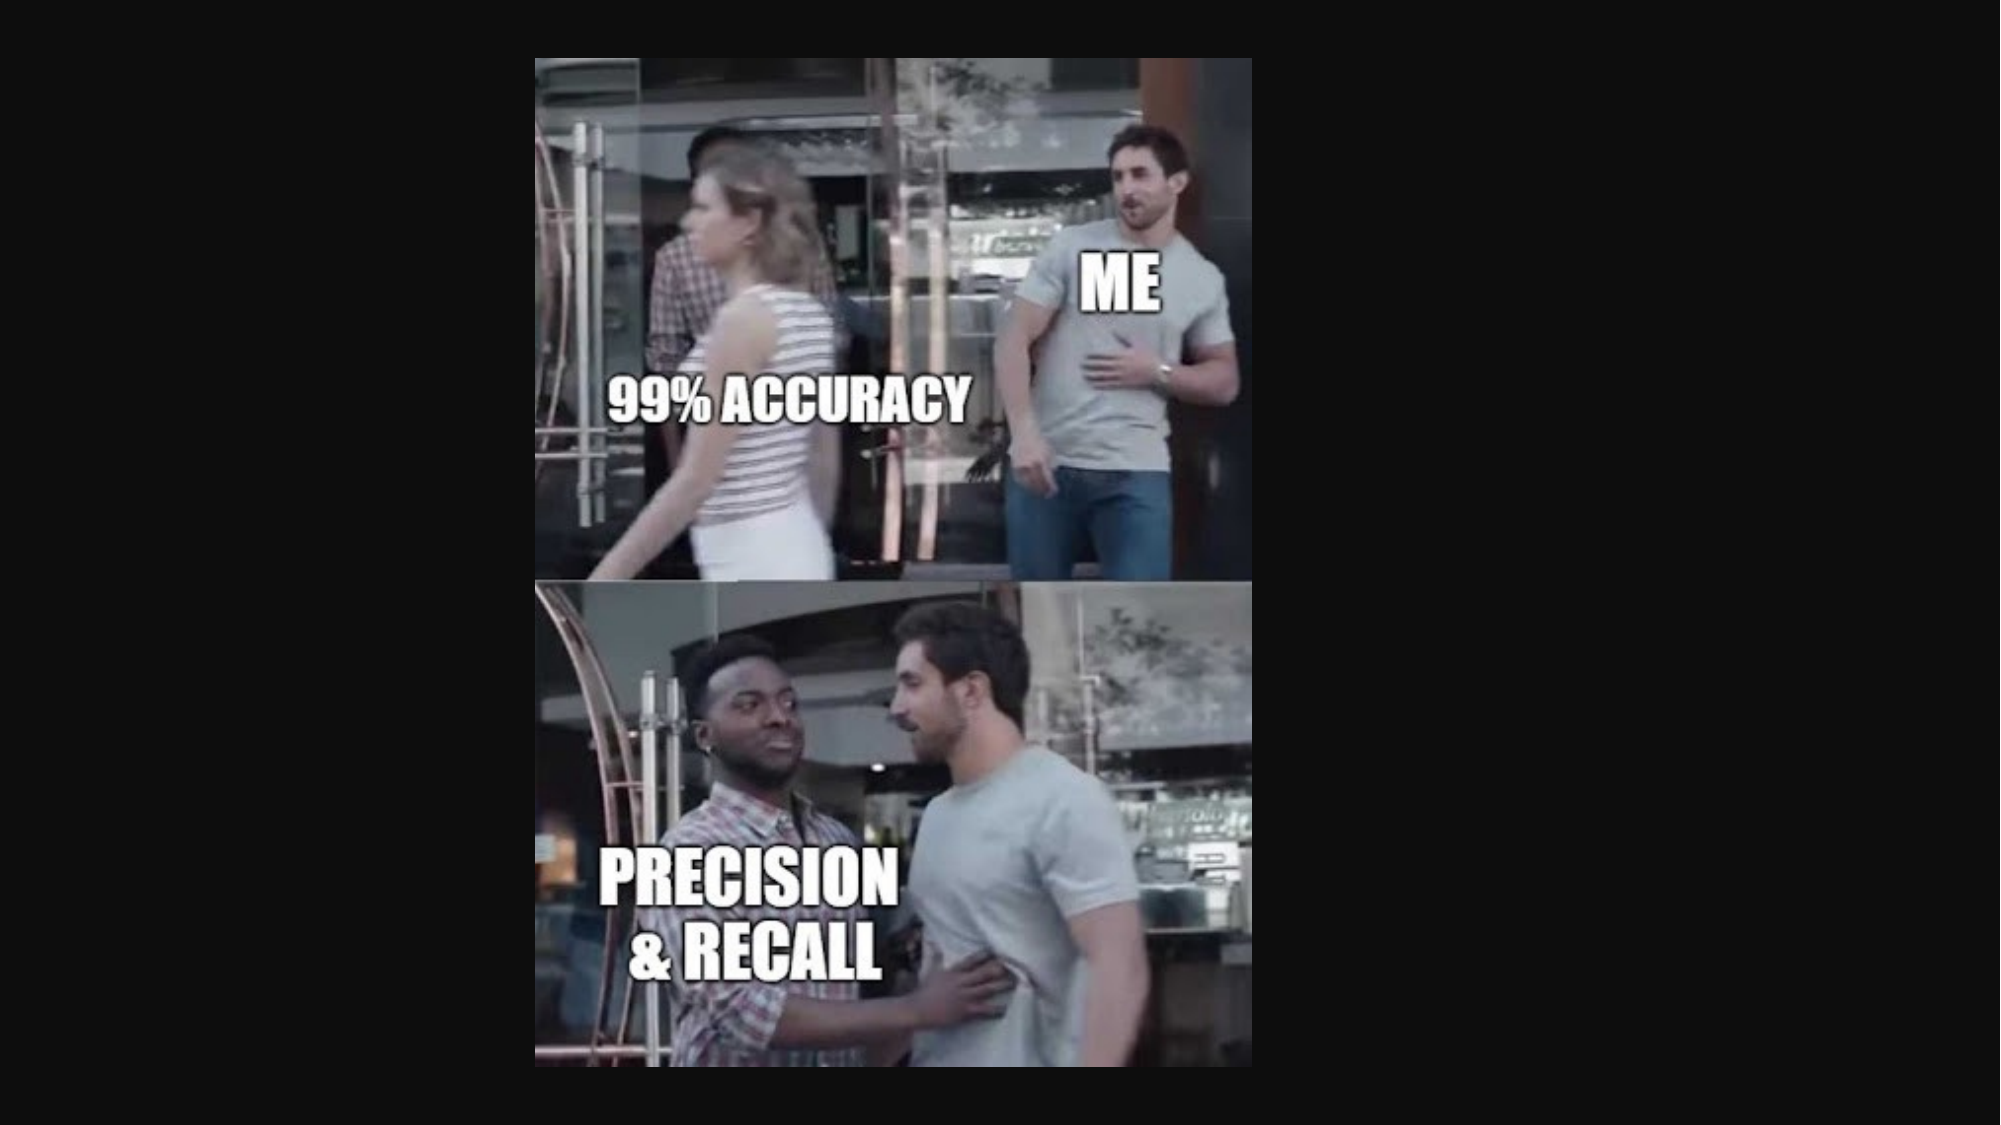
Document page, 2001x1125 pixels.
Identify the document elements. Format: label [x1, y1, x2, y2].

picture [535, 58, 1252, 1067]
